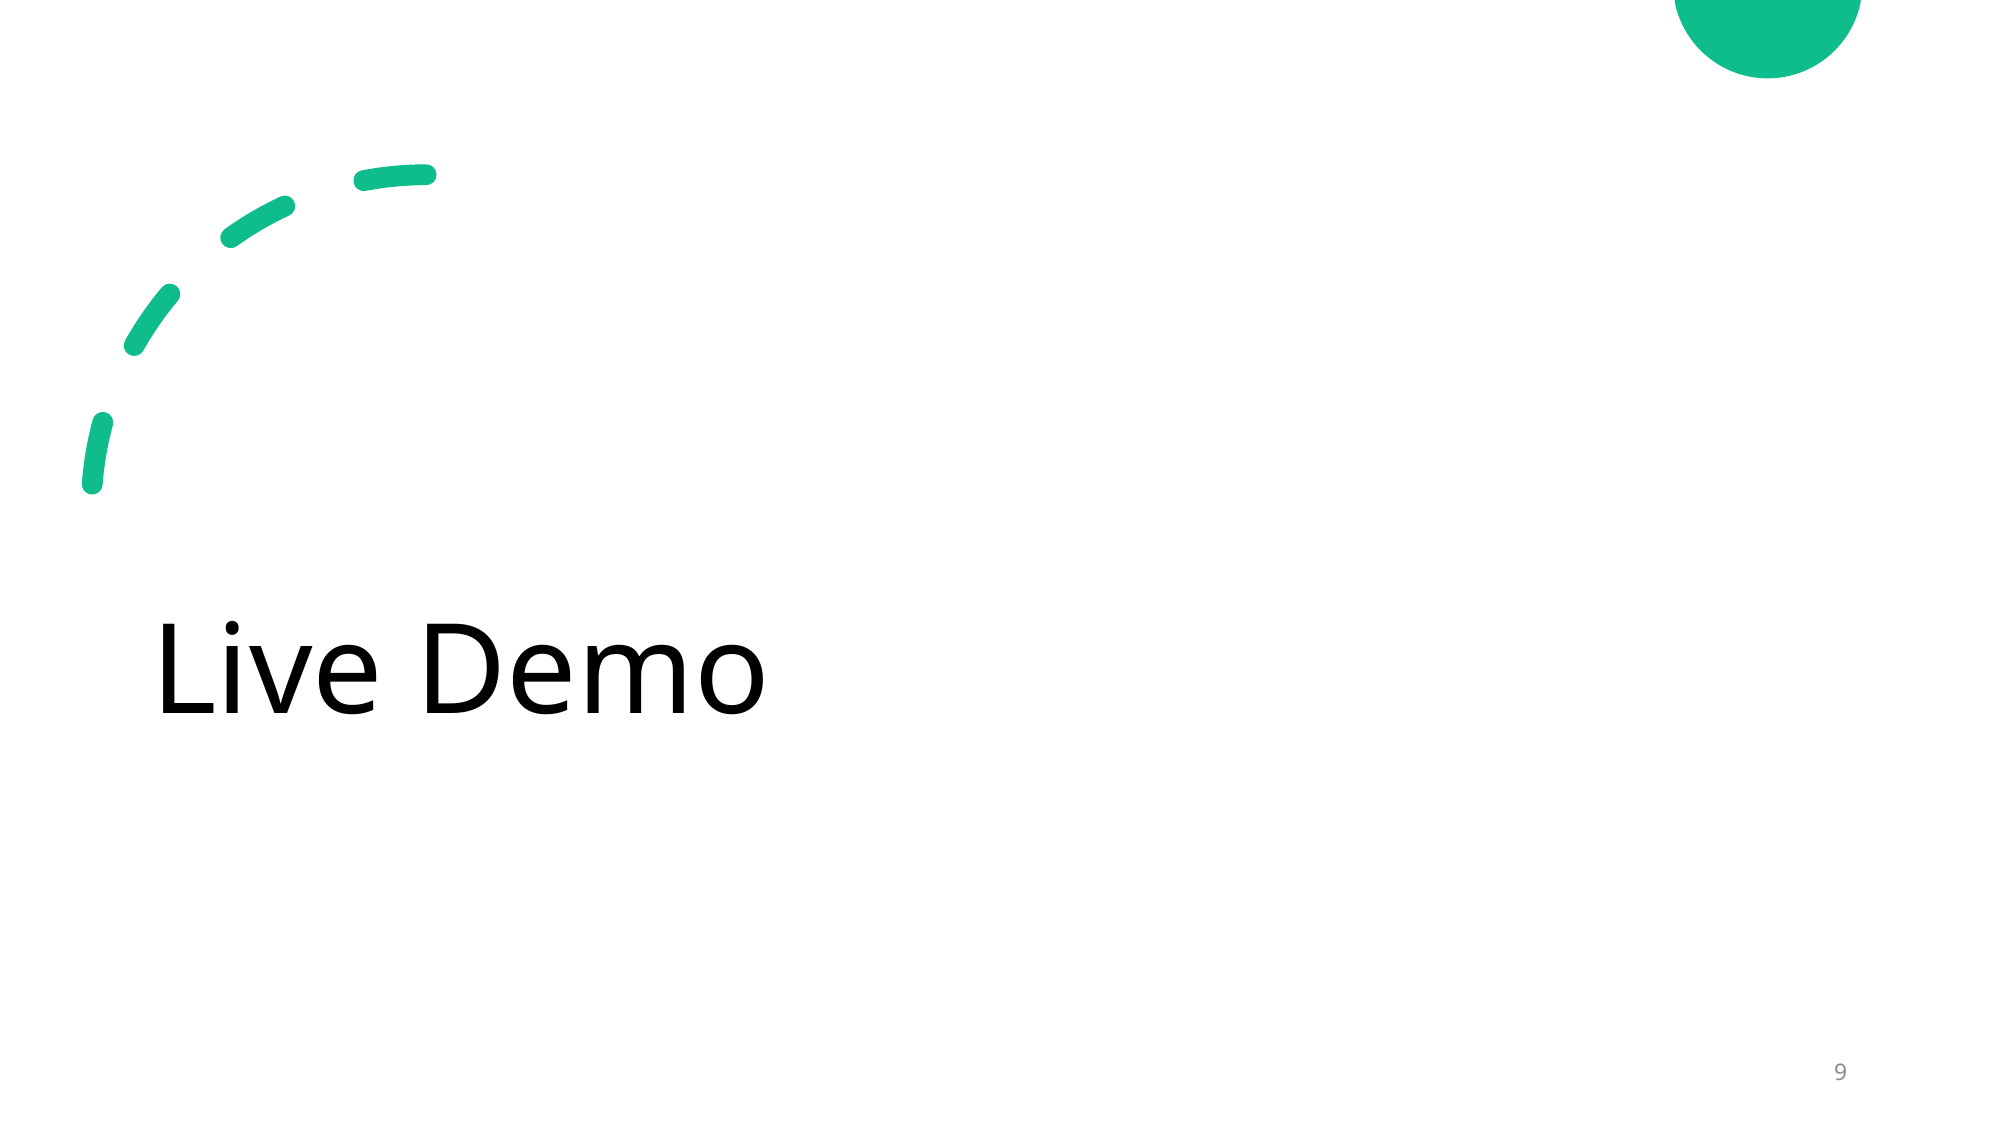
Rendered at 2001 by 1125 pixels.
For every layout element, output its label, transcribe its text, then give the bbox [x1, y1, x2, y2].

title Live Demo [136, 280, 1862, 749]
slide_number 9 [1412, 1042, 1863, 1103]
